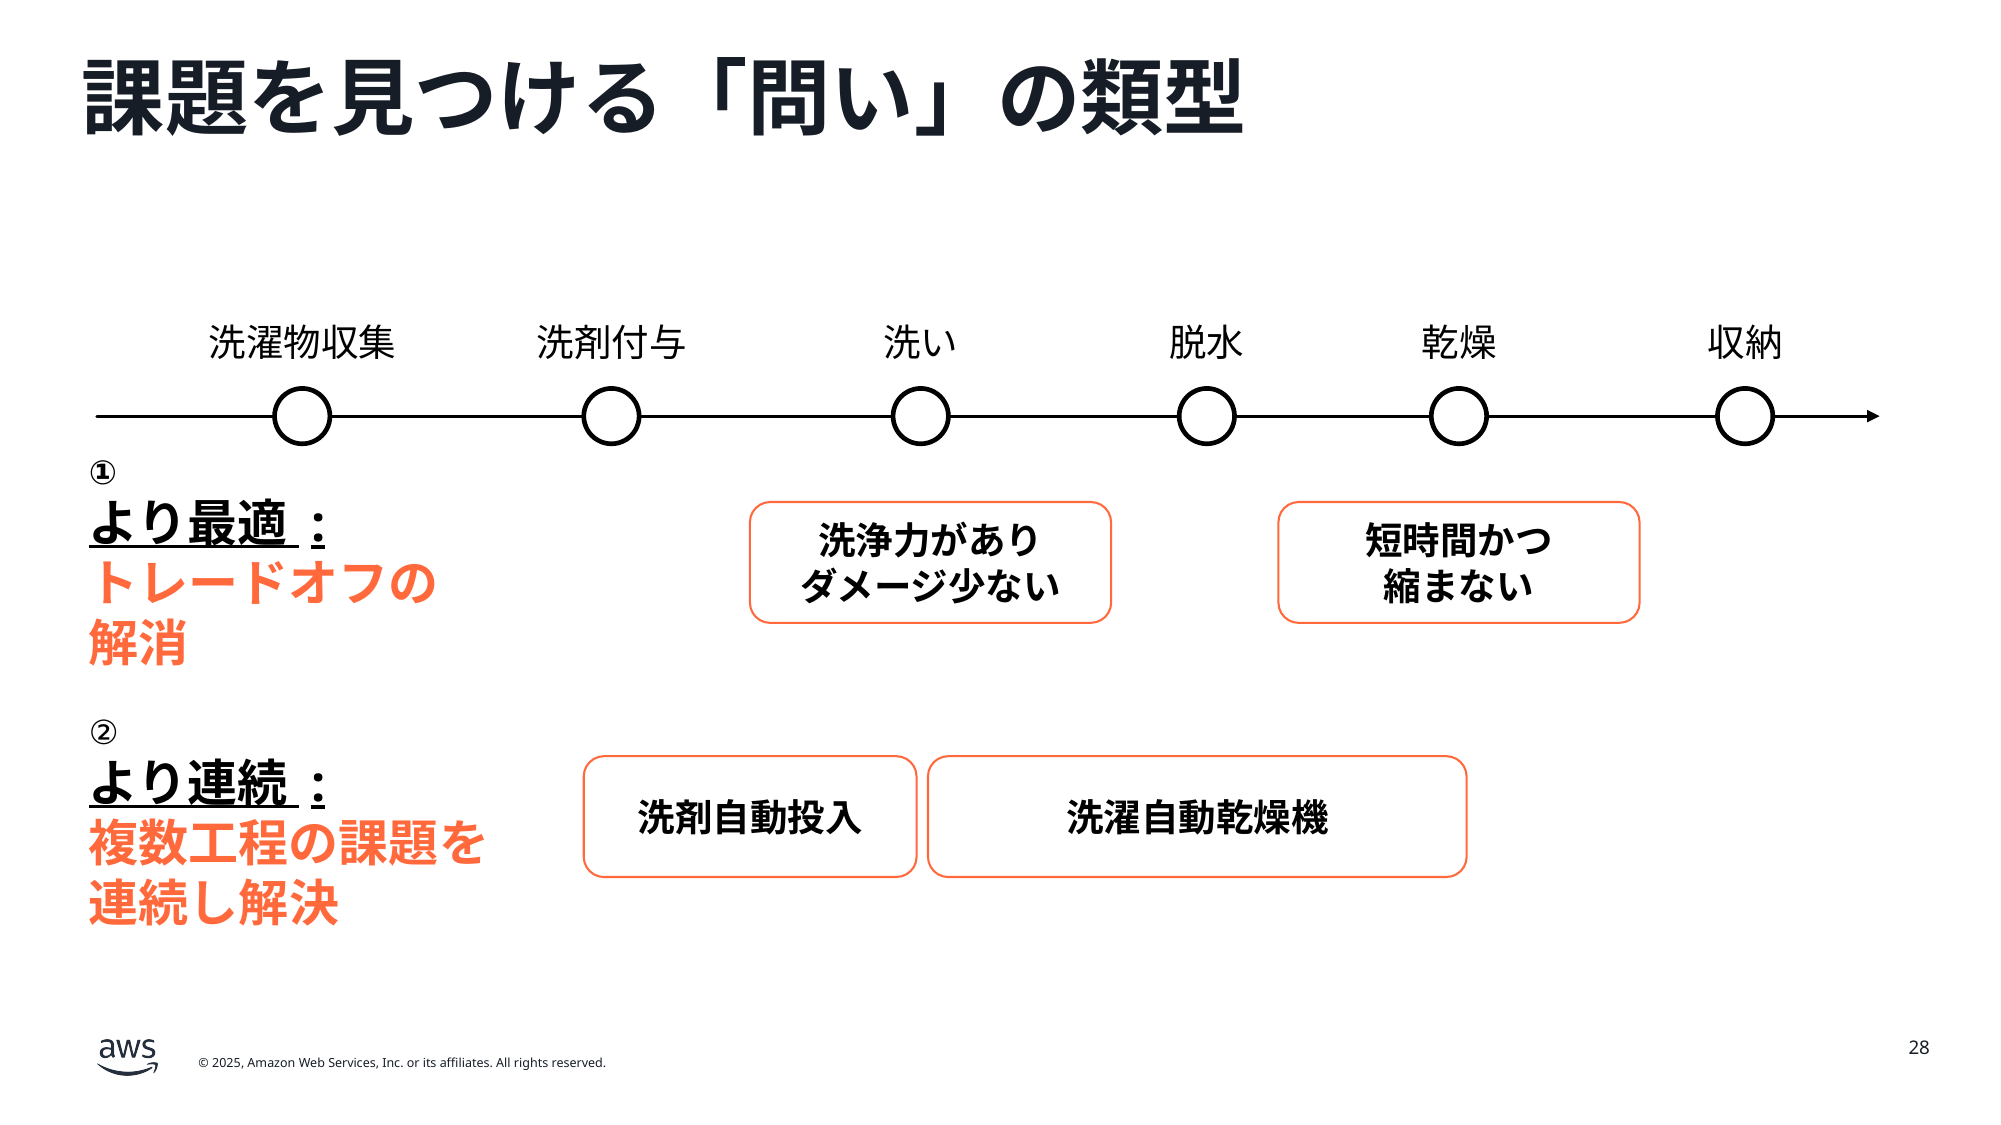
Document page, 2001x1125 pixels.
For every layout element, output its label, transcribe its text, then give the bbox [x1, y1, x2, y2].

text_box 洗い [750, 311, 1036, 372]
text_box [1430, 417, 1488, 445]
text_box ② より連続 : 複数工程の課題を連続し解決 [74, 703, 517, 939]
text_box [1716, 387, 1774, 416]
title 課題を見つける「問い」の類型 [66, 48, 1945, 150]
text_box 洗剤付与 [440, 311, 750, 372]
text_box 収納 [1574, 311, 1916, 372]
text_box [1716, 417, 1774, 445]
text_box [892, 387, 950, 416]
text_box 洗剤自動投入 [582, 755, 918, 879]
text_box [892, 417, 950, 445]
text_box [1430, 387, 1488, 416]
text_box [1178, 417, 1236, 445]
picture [97, 1039, 158, 1076]
text_box 洗浄力があり ダメージ少ない [748, 500, 1113, 624]
text_box [582, 417, 641, 445]
text_box 脱水 [1036, 311, 1378, 372]
text_box [273, 387, 331, 416]
text_box 洗濯物収集 [131, 311, 440, 372]
text_box 短時間かつ 縮まない [1277, 500, 1641, 624]
text_box [582, 387, 641, 416]
slide_number 28 [1495, 1018, 1945, 1079]
text_box [273, 417, 331, 443]
text_box 乾燥 [1378, 311, 1574, 372]
text_box 洗濯自動乾燥機 [926, 755, 1468, 879]
text_box [1178, 387, 1236, 416]
text_box ① より最適 : トレードオフの 解消 [74, 443, 532, 679]
